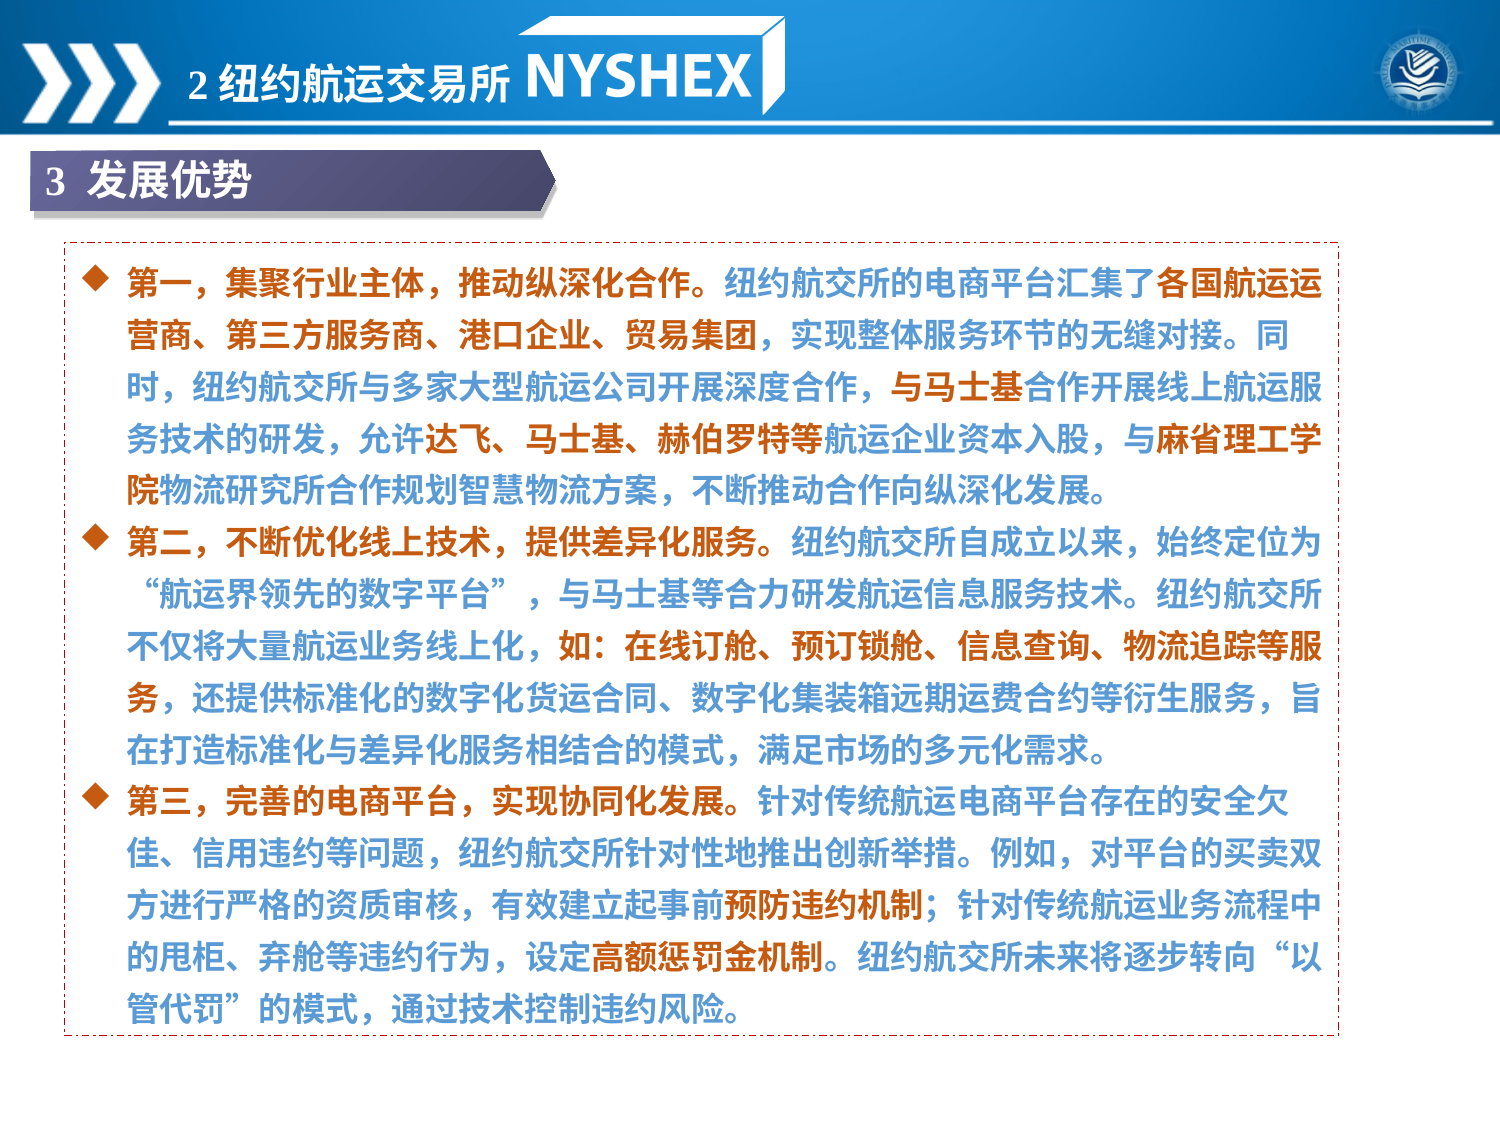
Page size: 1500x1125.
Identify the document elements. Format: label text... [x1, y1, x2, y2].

picture [0, 0, 1500, 151]
text_box 3 发展优势 [30, 151, 507, 212]
text_box [507, 151, 556, 211]
text_box 第一，集聚行业主体，推动纵深化合作。纽约航交所的电商平台汇集了各国航运运营商、第三方服务商、港口企业、贸易集团，实现整体服务环节的无缝对接。同时，纽约航交所与多家大型航运公司开展深度合作，与马士基合作开展线上航运服务技术的研发，允许达飞、马士基、赫伯罗特等航运企业资本入股，与麻省理工学院物流研究所合作规划智慧物流方案，不断推动合作向纵深化发展。 第二，不断优化线上技术，提供差异化服务。纽约航交所自成立以来，始终定位为“航运界领先的数字平台”，与马士基等合力研发航运信息服务技术。纽约航交所不仅将大量航运业务线上化，如：在线订舱、预订锁舱、信息查询、物流追踪等服务，还提供标准化的数字化货运合同、数字化集装箱远期运费合约等衍生服务，旨在打造标准化与差异化服务相结合的模式，满足市场的多元化需求。 第三，完善的电商平台，实现协同化发展。针对传统航运电商平台存在的安全欠佳、信用违约等问题，纽约航交所针对性地推出创新举措。例如，对平台的买卖双方进行严格的资质审核，有效建立起事前预防违约机制；针对传统航运业务流程中的甩柜、弃舱等违约行为，设定高额惩罚金机制。纽约航交所未来将逐步转向“以管代罚”的模式，通过技术控制违约风险。 [64, 242, 1339, 1036]
